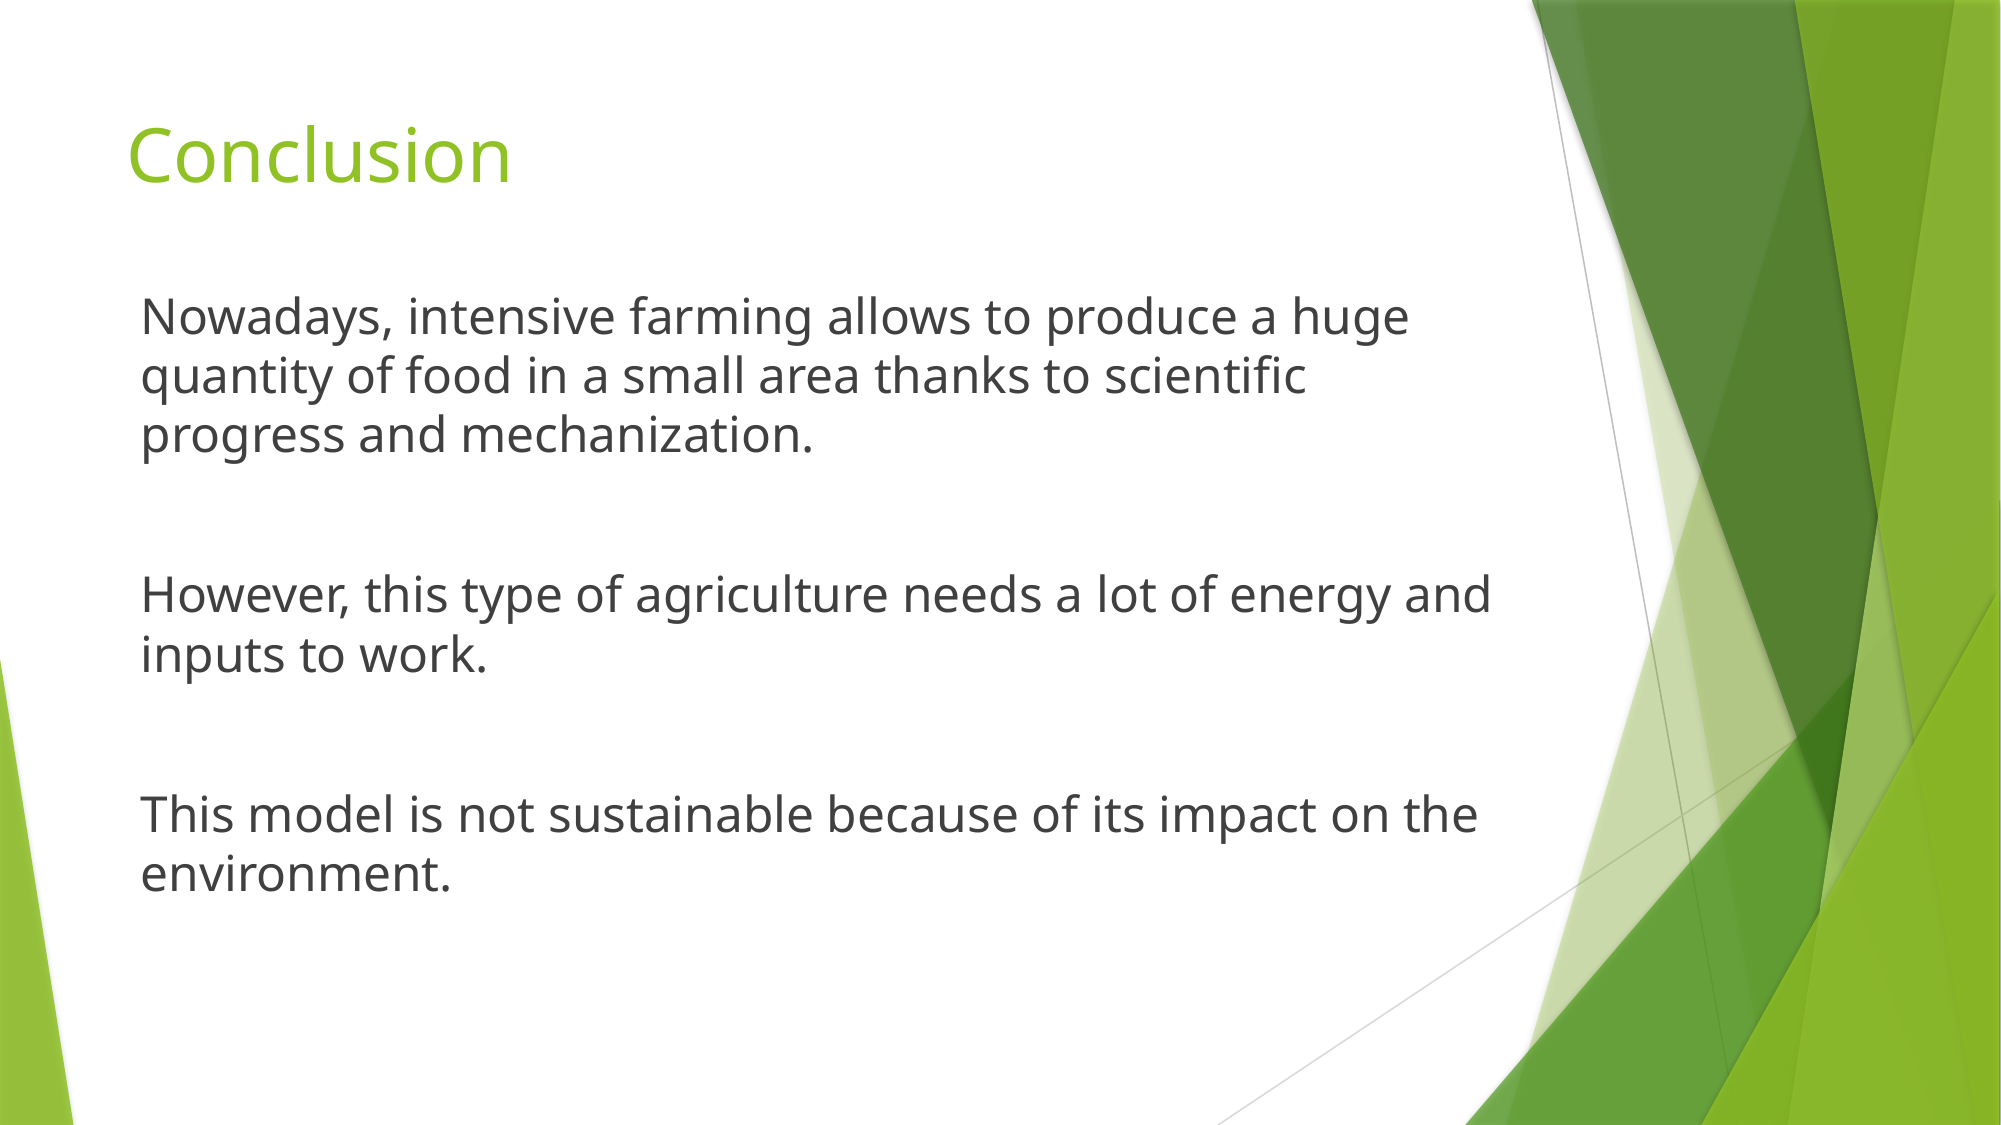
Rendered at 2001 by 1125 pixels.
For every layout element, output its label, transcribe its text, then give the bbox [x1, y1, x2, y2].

title Conclusion [111, 99, 1522, 317]
list Nowadays, intensive farming allows to produce a huge quantity of food in a small area thanks to scientific progress and mechanization. However, this type of agriculture needs a lot of energy and inputs to work. This model is not sustainable because of its impact on the environment. [125, 277, 1536, 914]
